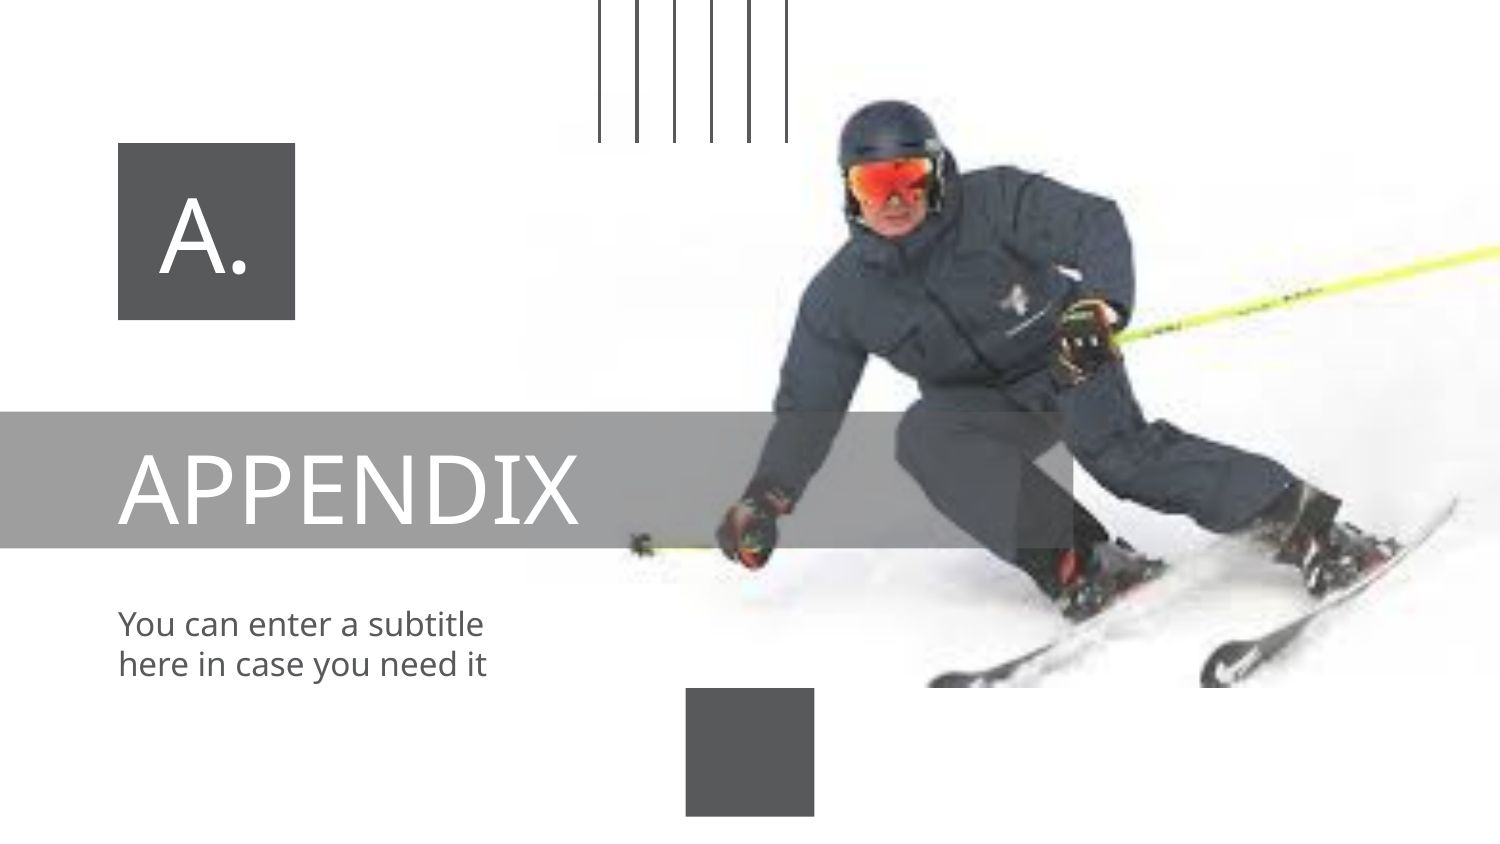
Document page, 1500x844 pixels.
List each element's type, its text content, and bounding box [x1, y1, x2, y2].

title A. [131, 150, 282, 313]
text_box [118, 143, 296, 321]
picture [315, 64, 1500, 688]
text_box [0, 411, 118, 549]
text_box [599, 0, 787, 144]
title APPENDIX [118, 397, 310, 575]
subtitle You can enter a subtitle here in case you need it [118, 585, 553, 701]
